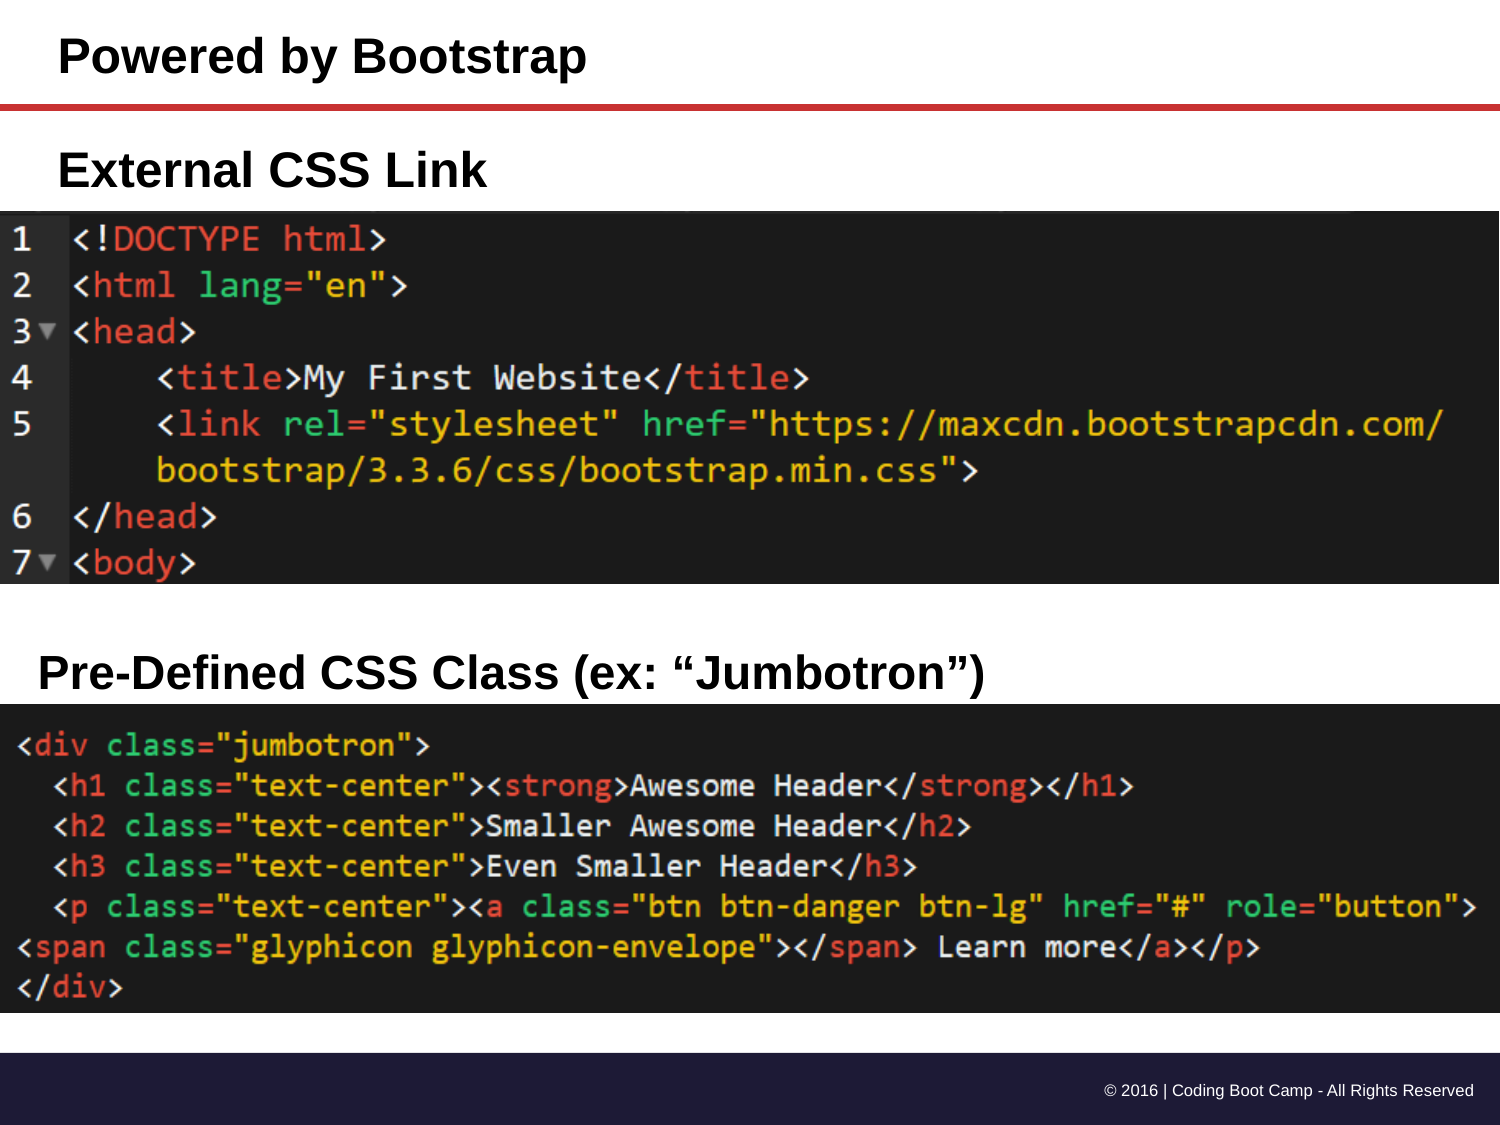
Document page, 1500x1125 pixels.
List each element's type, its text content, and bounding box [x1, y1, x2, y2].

text_box External CSS Link [0, 130, 570, 209]
picture [0, 210, 1500, 584]
text_box Pre-Defined CSS Class (ex: “Jumbotron”) [0, 634, 1125, 703]
picture [0, 704, 1500, 1013]
text_box Powered by Bootstrap [49, 16, 888, 91]
